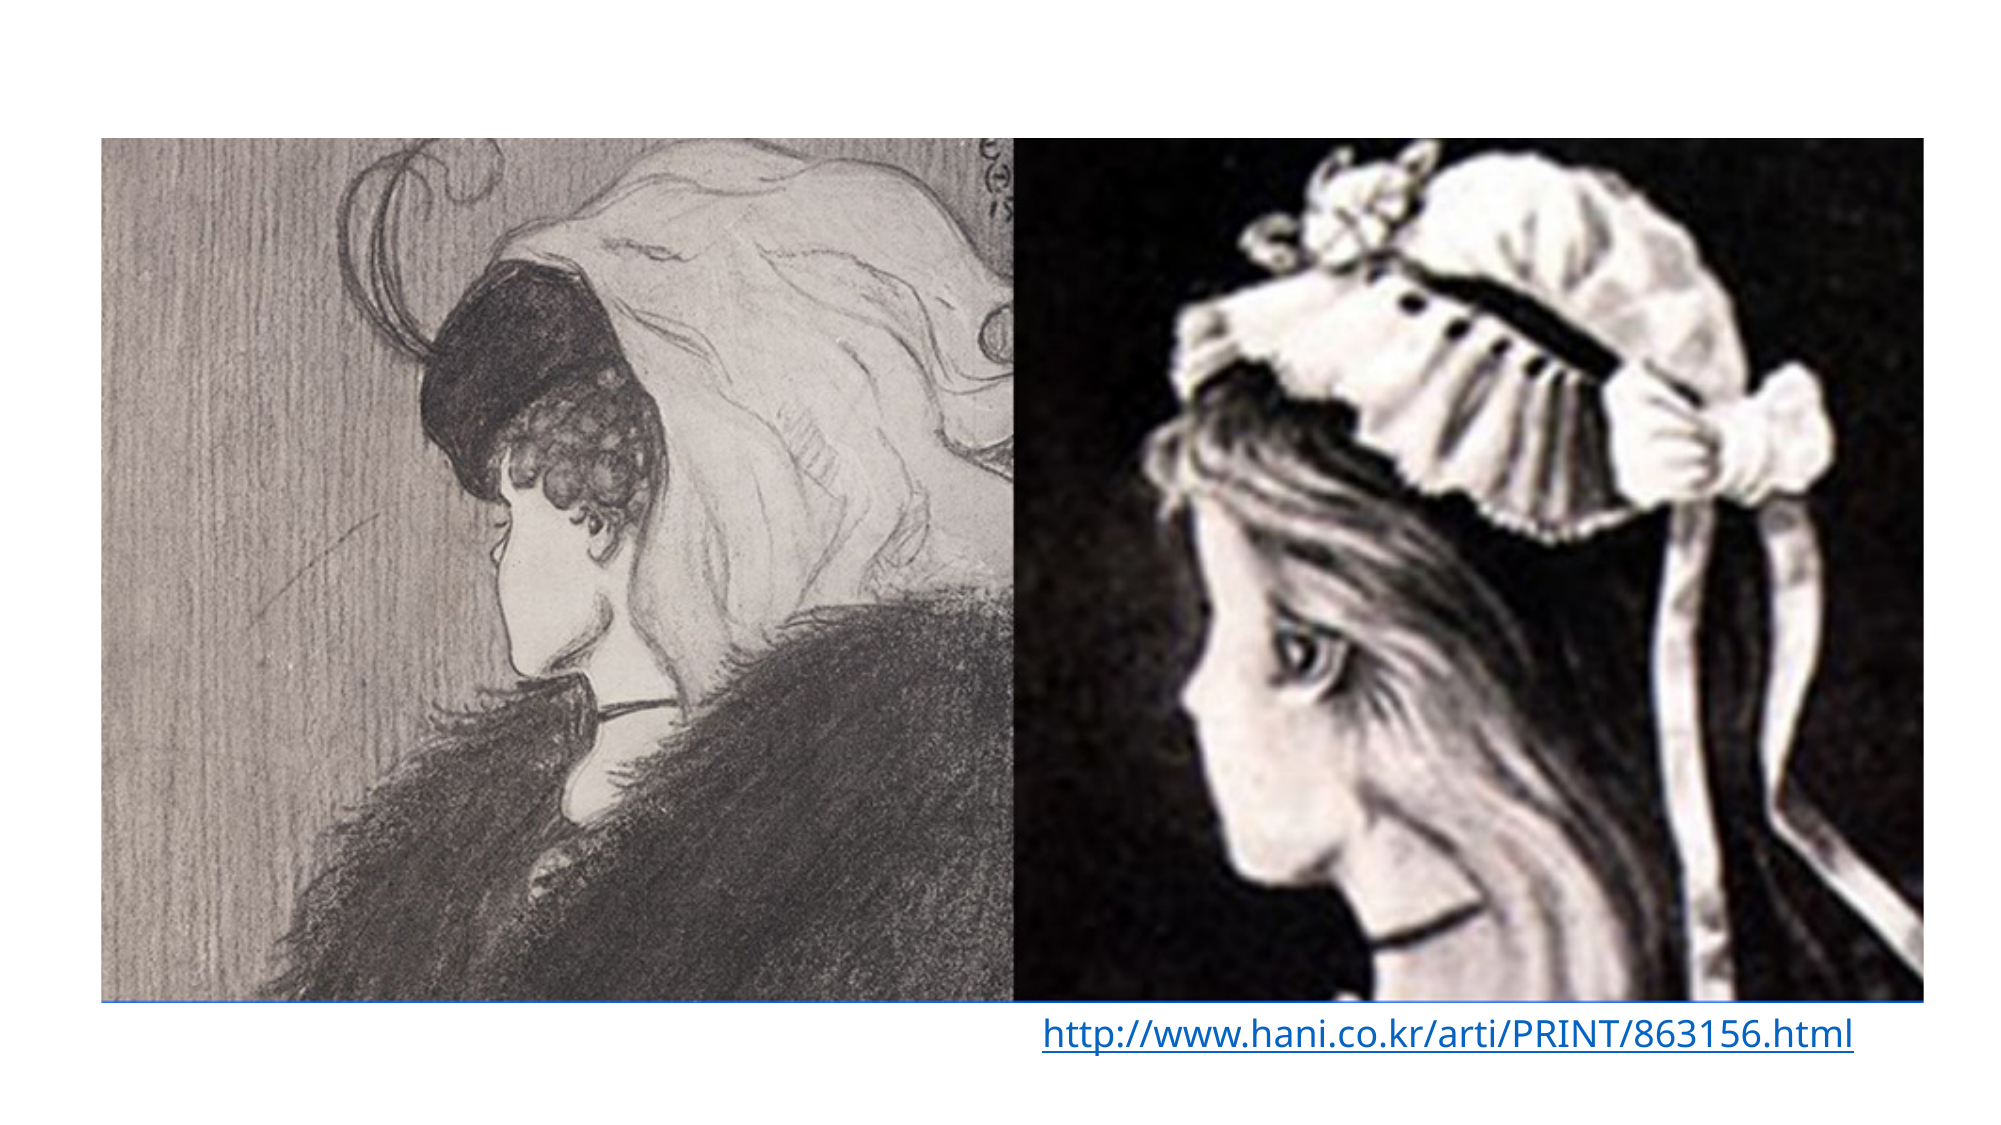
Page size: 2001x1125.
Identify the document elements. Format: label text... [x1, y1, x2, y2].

text_box http://www.hani.co.kr/arti/PRINT/863156.html [1027, 1003, 1870, 1069]
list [101, 138, 1924, 1003]
